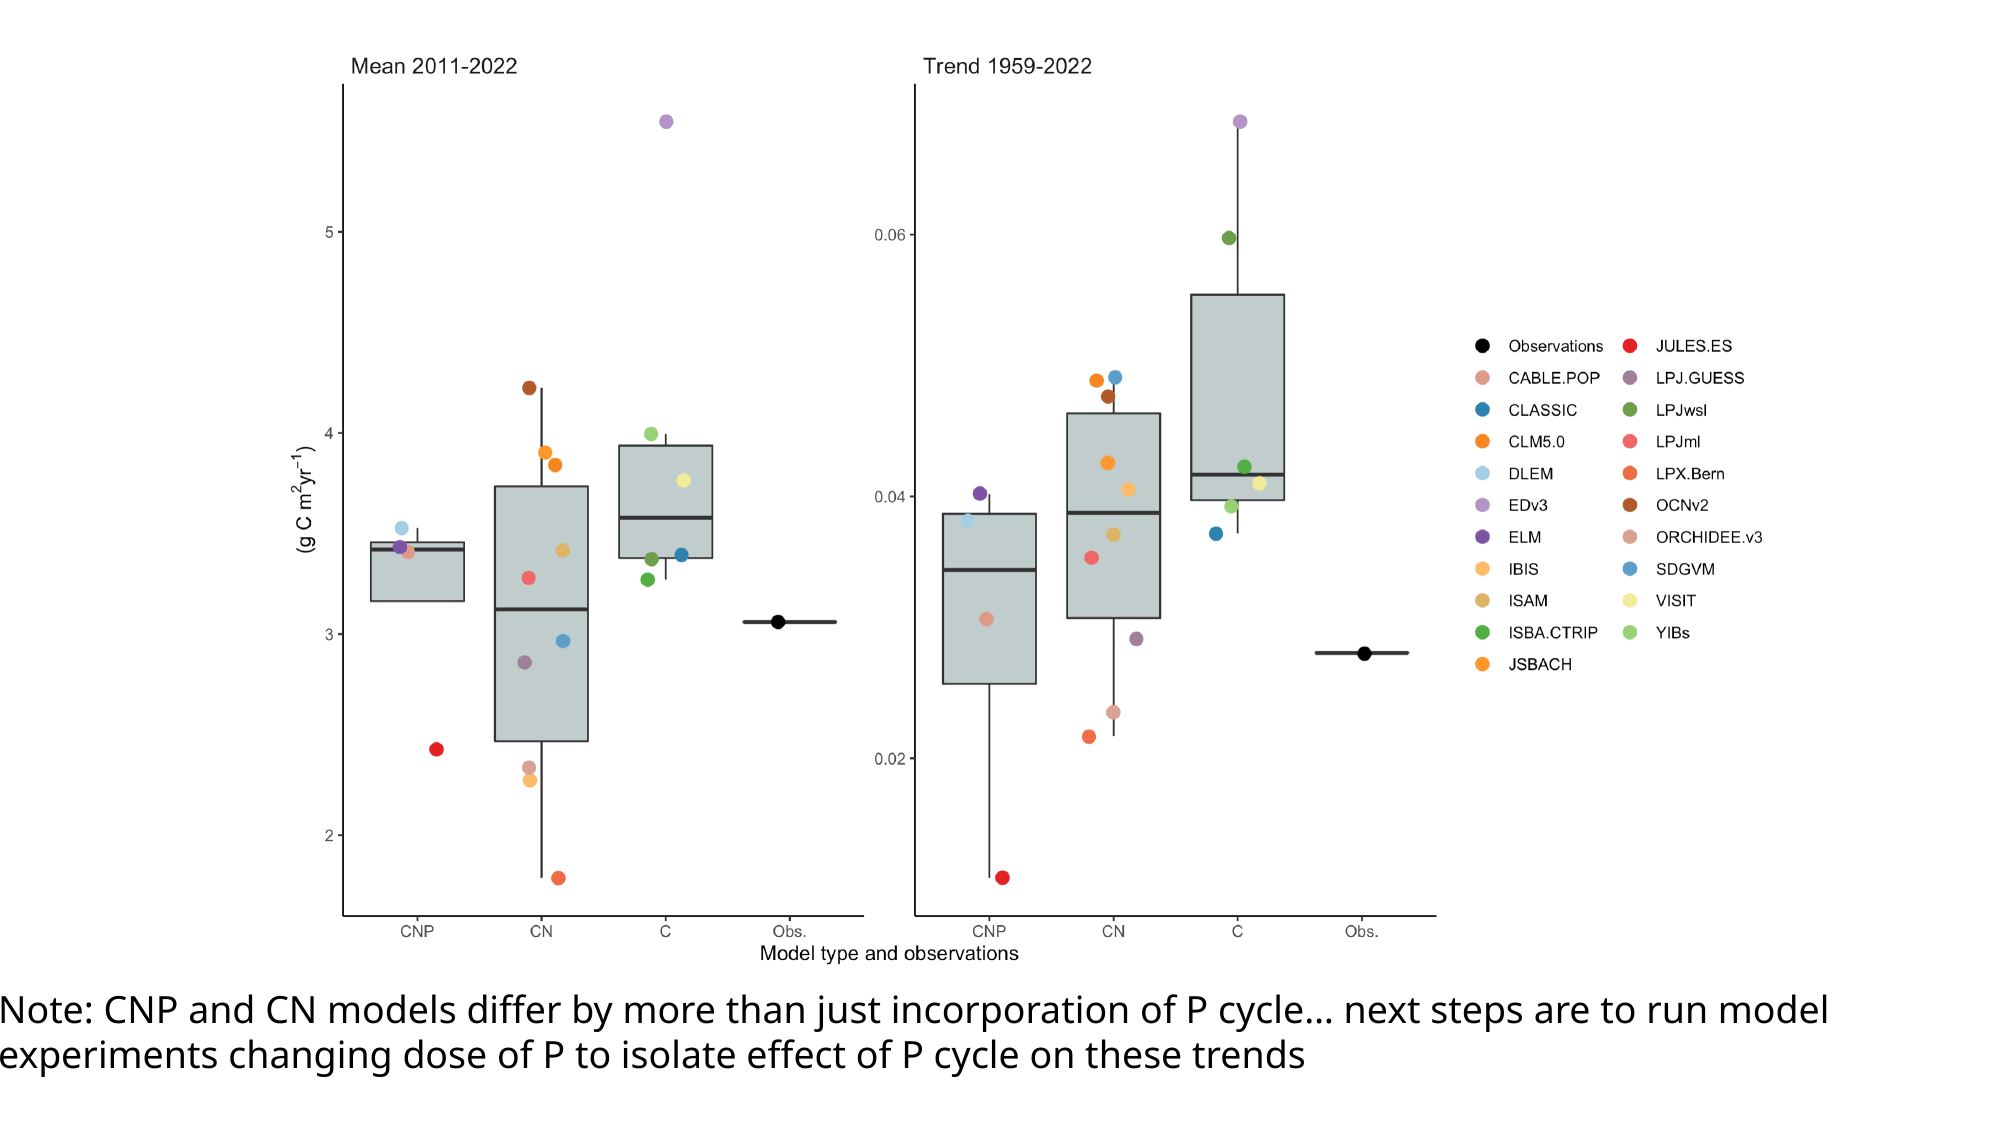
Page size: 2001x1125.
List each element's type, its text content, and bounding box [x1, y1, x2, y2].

text_box Note: CNP and CN models differ by more than just incorporation of P cycle… next steps are to run model experiments changing dose of P to isolate effect of P cycle on these trends [0, 979, 1847, 1084]
picture [282, 39, 1774, 967]
